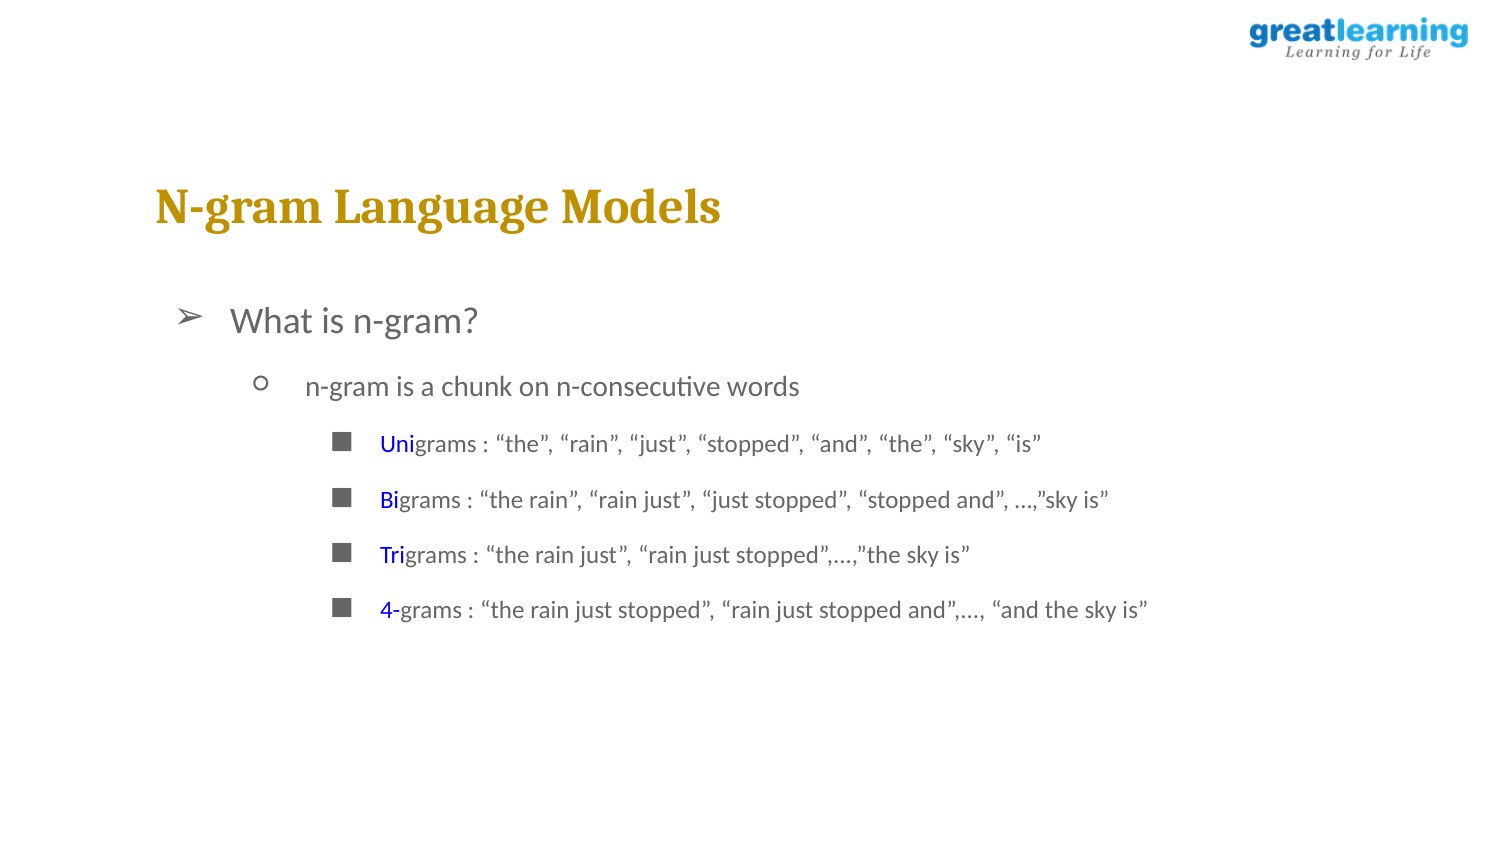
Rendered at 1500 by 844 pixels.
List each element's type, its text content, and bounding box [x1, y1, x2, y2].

text_box N-gram Language Models What is n-gram? n-gram is a chunk on n-consecutive words Unigrams : “the”, “rain”, “just”, “stopped”, “and”, “the”, “sky”, “is” Bigrams : “the rain”, “rain just”, “just stopped”, “stopped and”, …,”sky is” Trigrams : “the rain just”, “rain just stopped”,...,”the sky is” 4-grams : “the rain just stopped”, “rain just stopped and”,..., “and the sky is” [139, 158, 1360, 685]
picture [1249, 16, 1469, 61]
